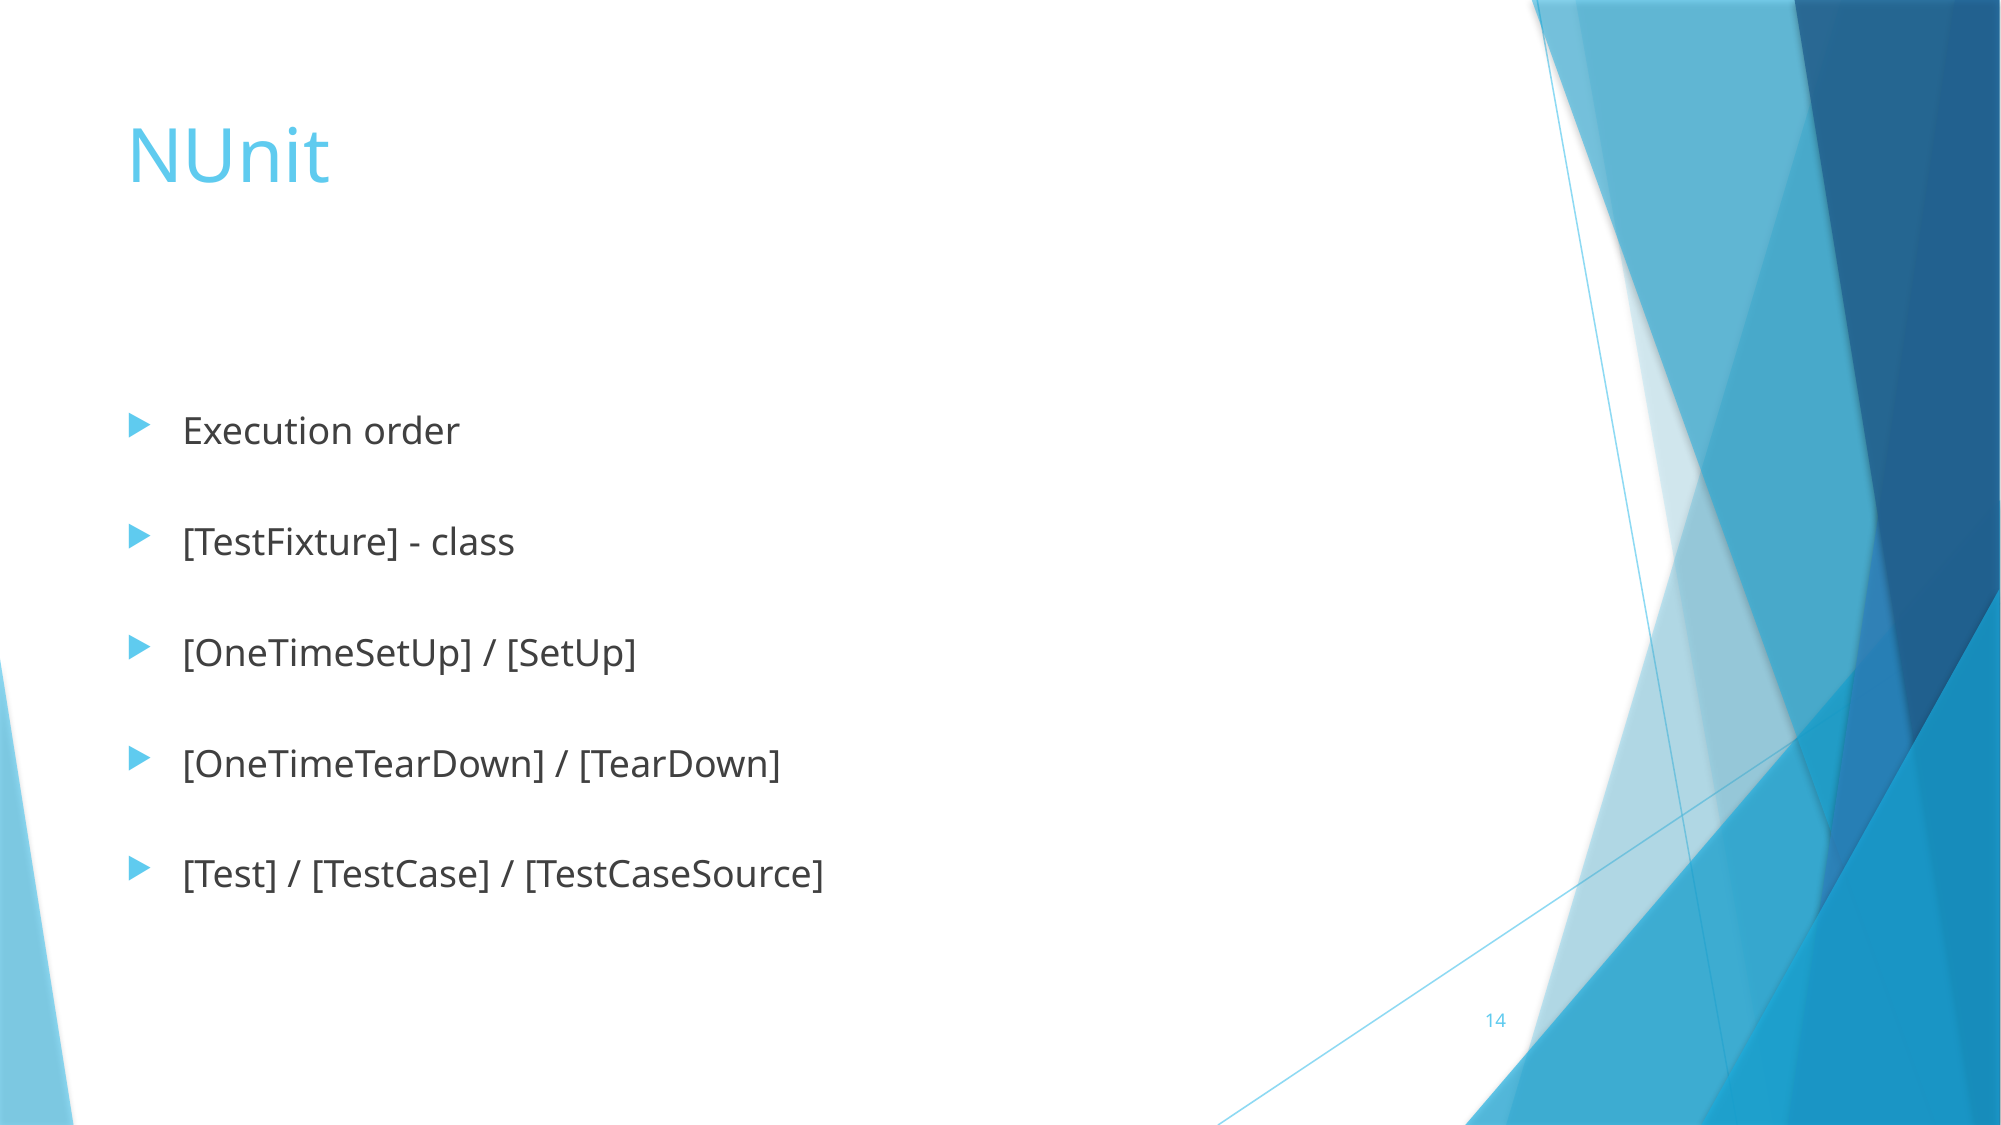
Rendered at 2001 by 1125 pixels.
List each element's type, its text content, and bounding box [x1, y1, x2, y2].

slide_number 14 [1409, 991, 1522, 1051]
title NUnit [111, 99, 1522, 216]
list Execution order [TestFixture] - class [OneTimeSetUp] / [SetUp] [OneTimeTearDown] / [TearDown] [Test] / [TestCase] / [TestCaseSource] [111, 354, 1522, 992]
